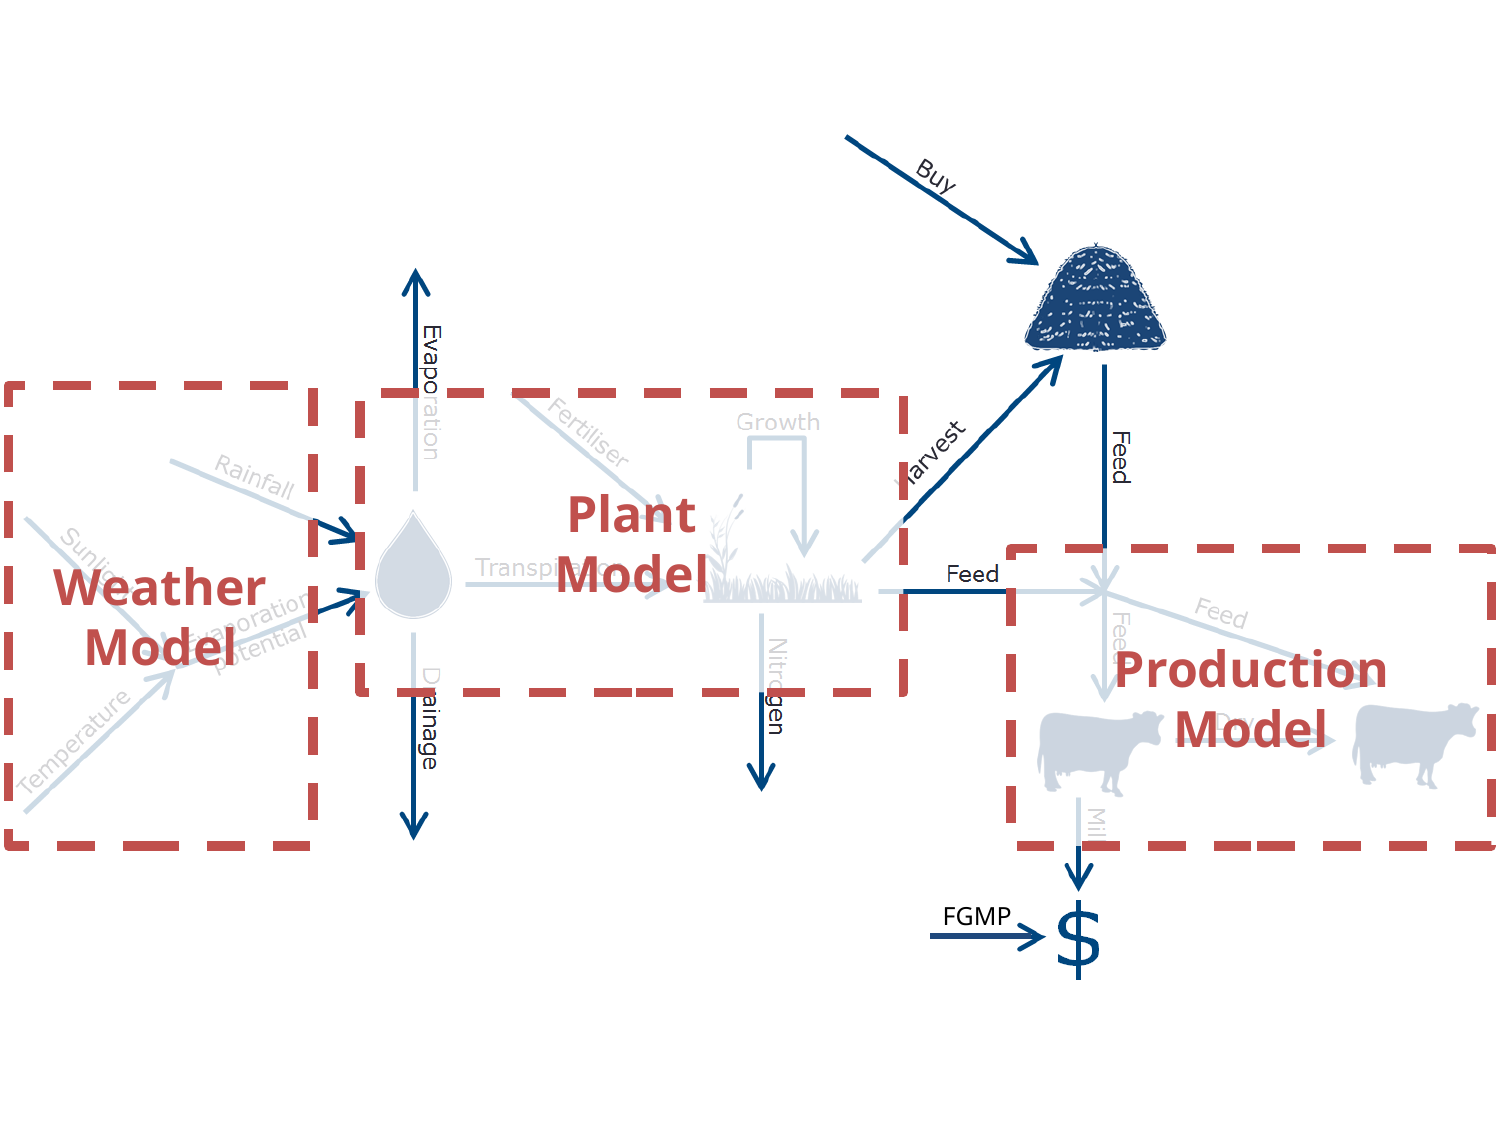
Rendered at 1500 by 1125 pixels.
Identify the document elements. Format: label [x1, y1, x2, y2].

picture [8, 131, 1492, 994]
